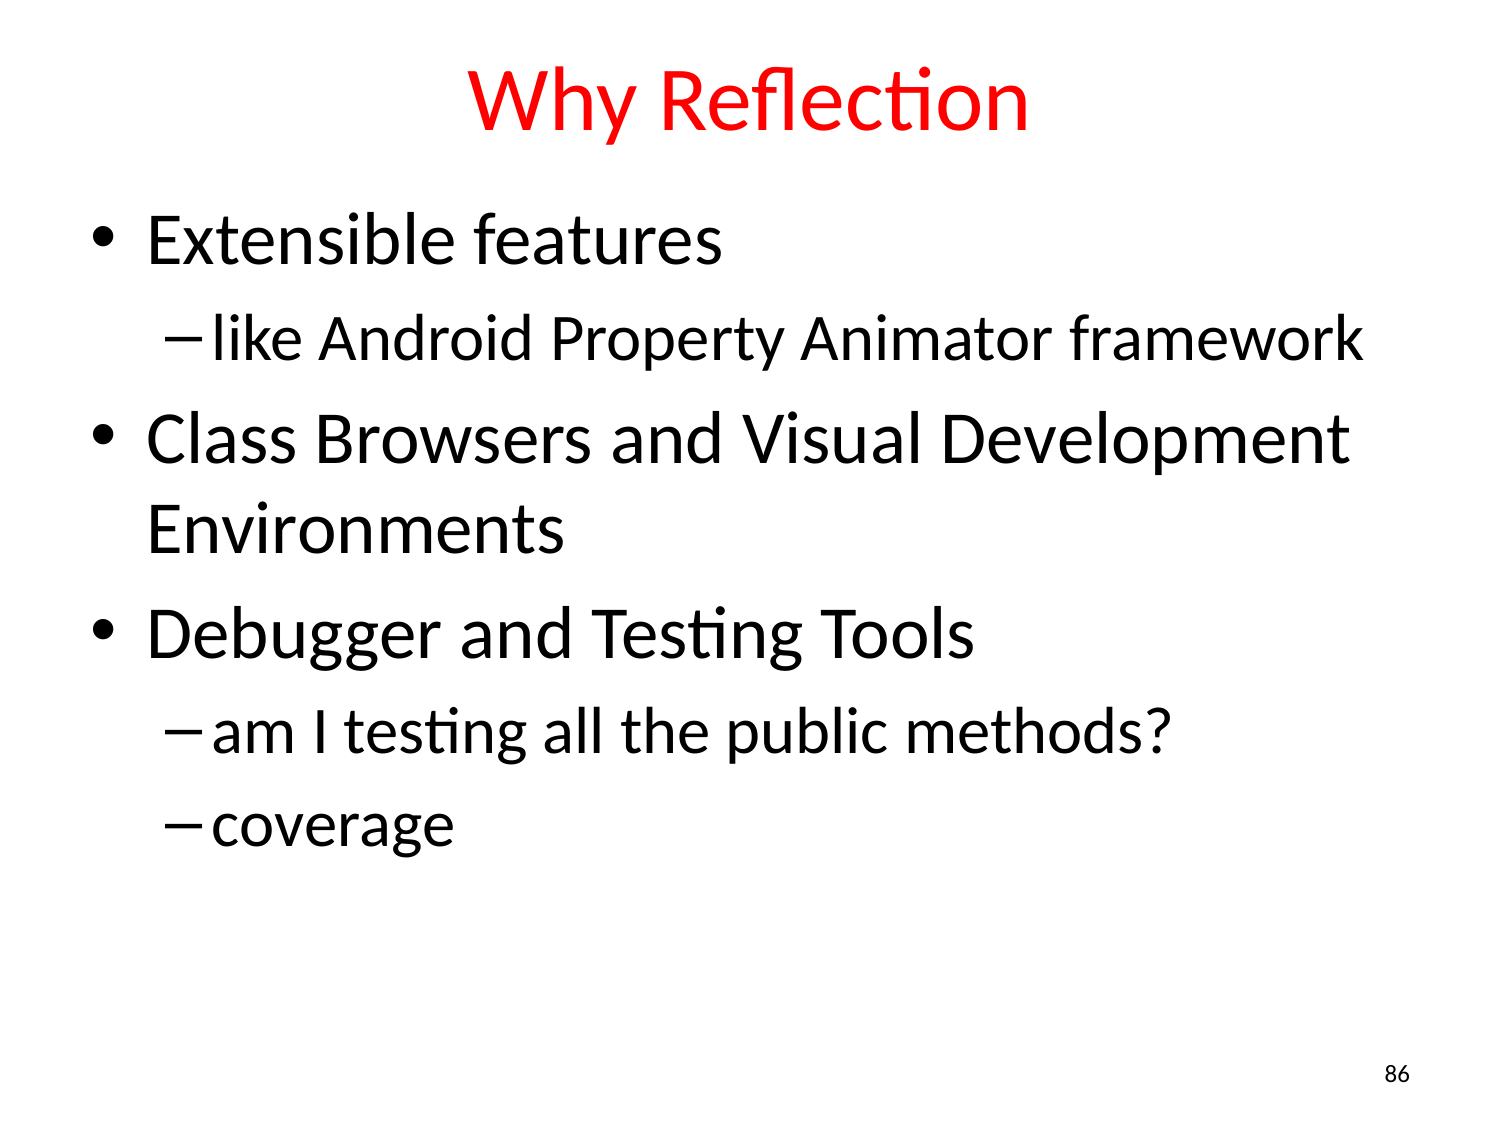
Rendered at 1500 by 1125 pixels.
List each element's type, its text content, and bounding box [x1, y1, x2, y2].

list Extensible features like Android Property Animator framework Class Browsers and Visual Development Environments Debugger and Testing Tools am I testing all the public methods? coverage [75, 182, 1425, 1038]
title Why Reflection [75, 0, 1425, 182]
slide_number 86 [1074, 1042, 1425, 1103]
